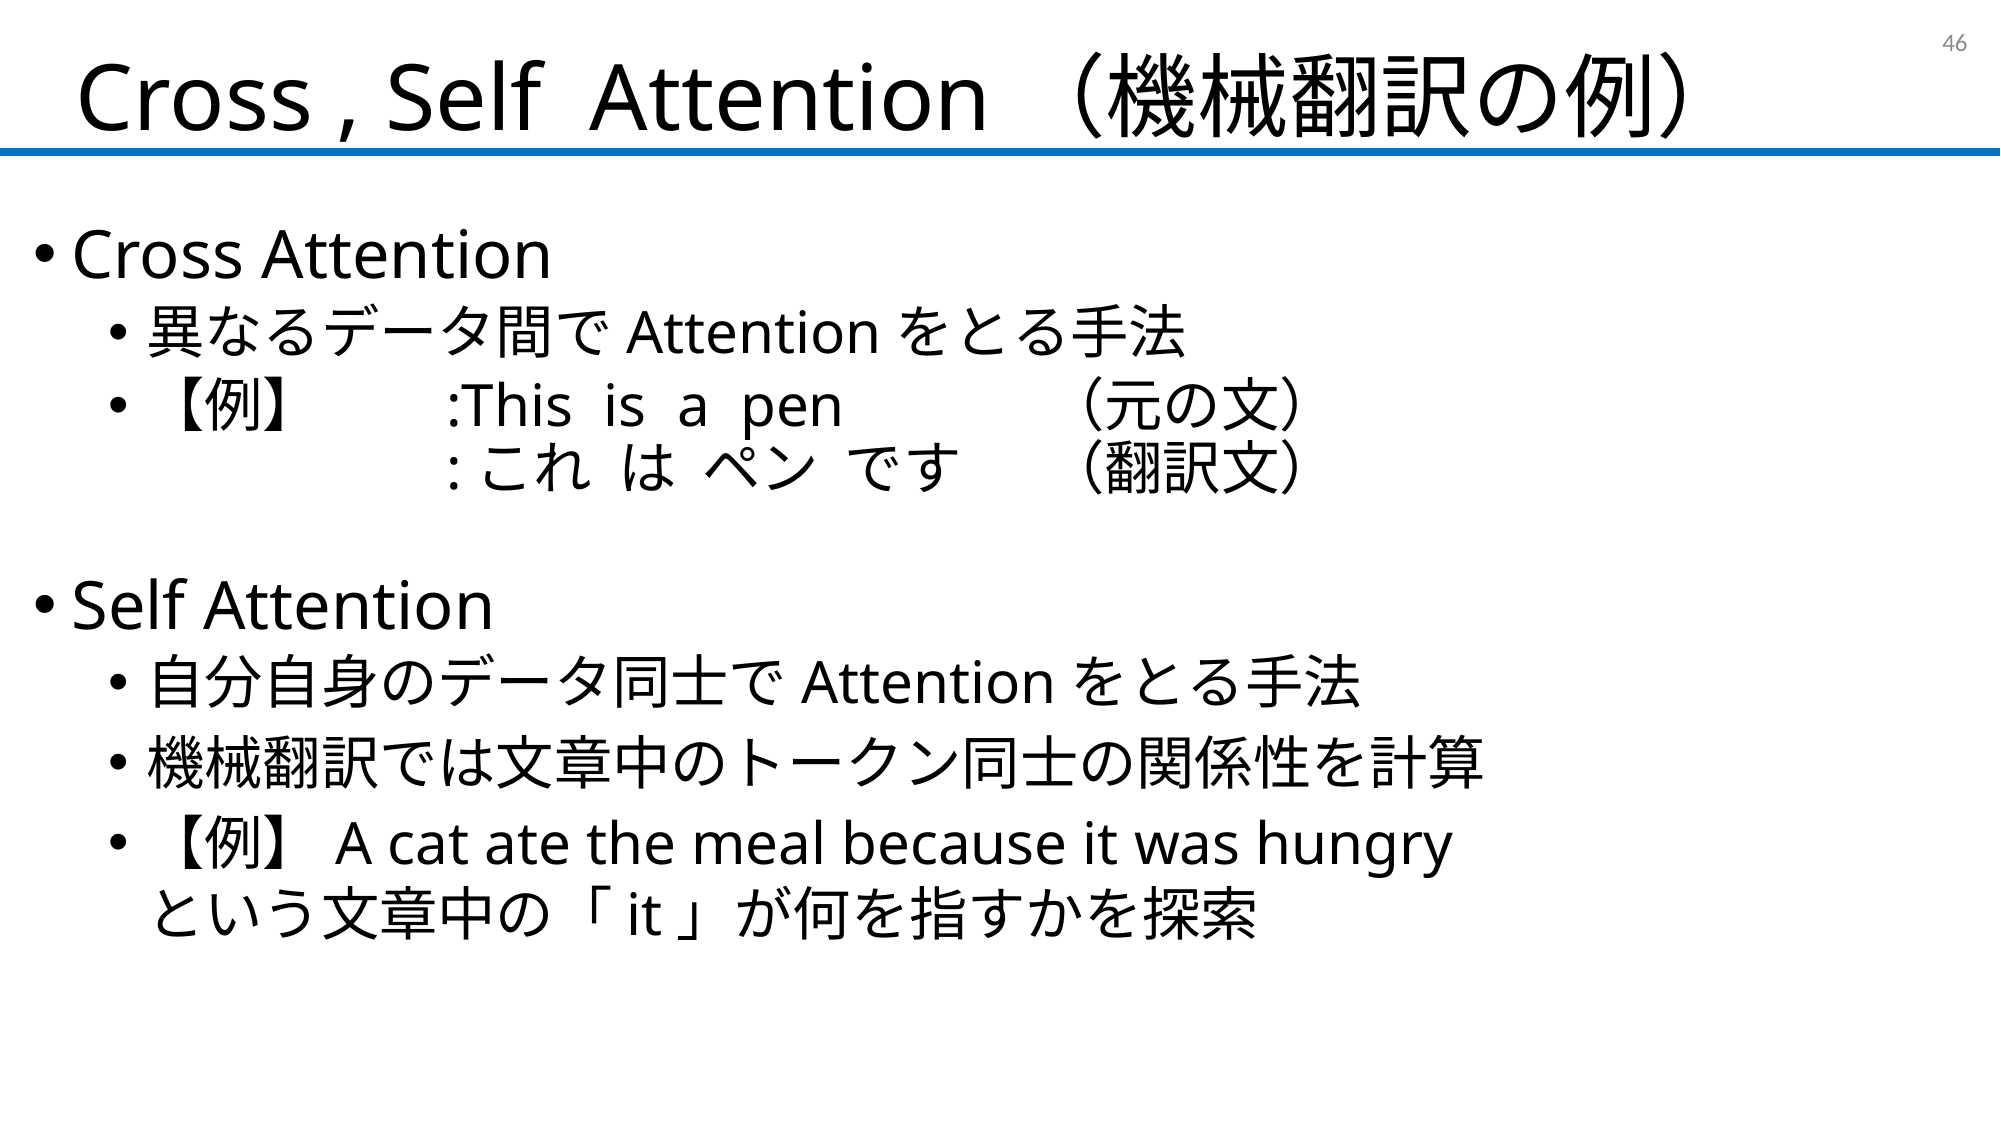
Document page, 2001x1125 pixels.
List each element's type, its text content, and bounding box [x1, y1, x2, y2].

title Cross , Self Attention（機械翻訳の例） [60, 0, 1943, 202]
slide_number 45 [1532, 11, 1983, 72]
